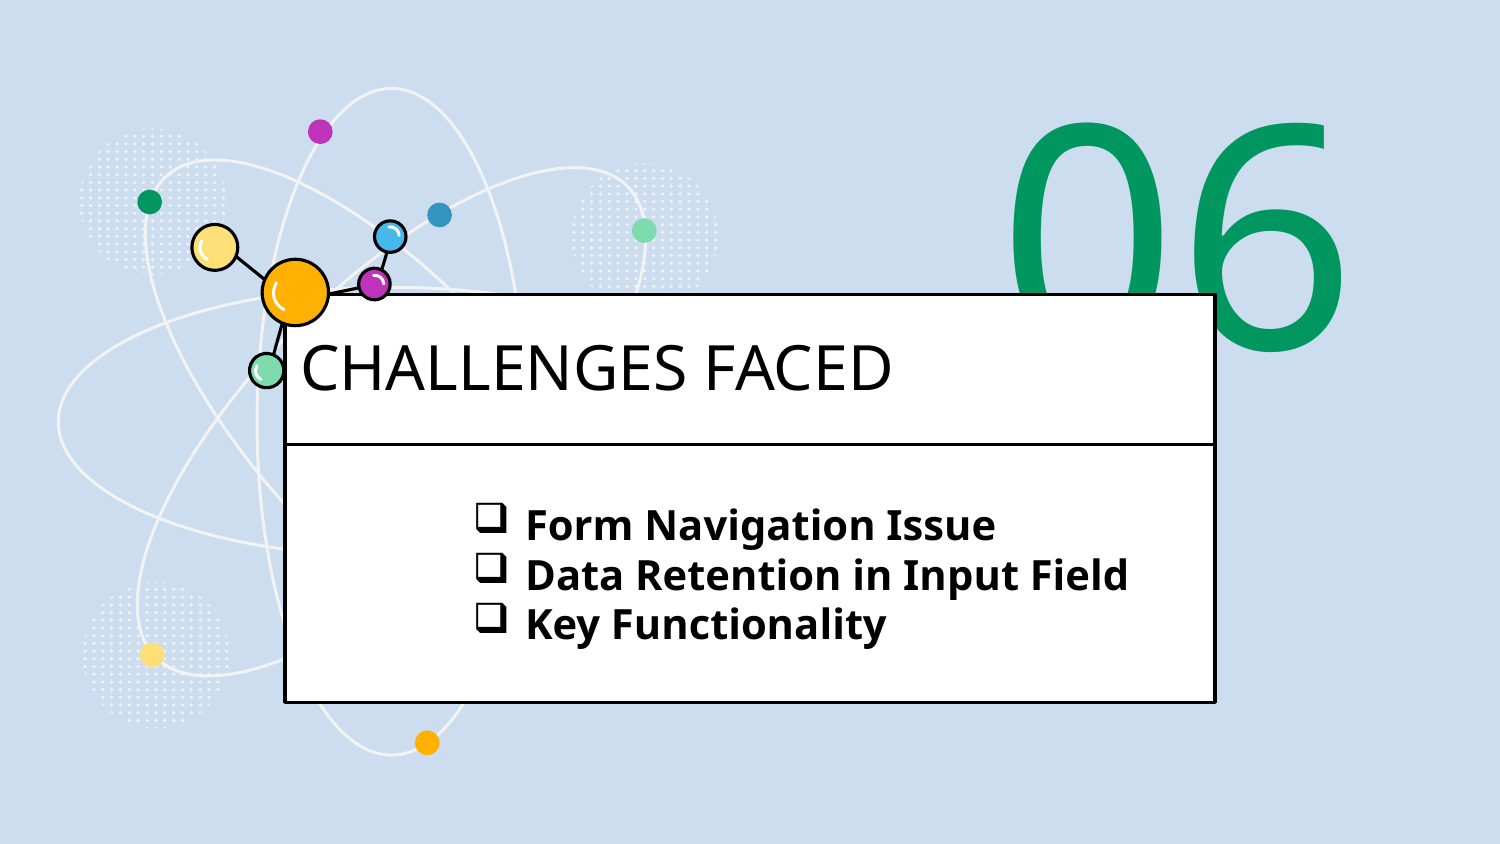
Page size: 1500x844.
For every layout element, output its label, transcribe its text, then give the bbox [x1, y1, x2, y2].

subtitle Form Navigation Issue Data Retention in Input Field Key Functionality [283, 443, 1217, 704]
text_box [184, 217, 407, 394]
title CHALLENGES FACED [283, 293, 1217, 443]
title 06 [930, 113, 1424, 342]
